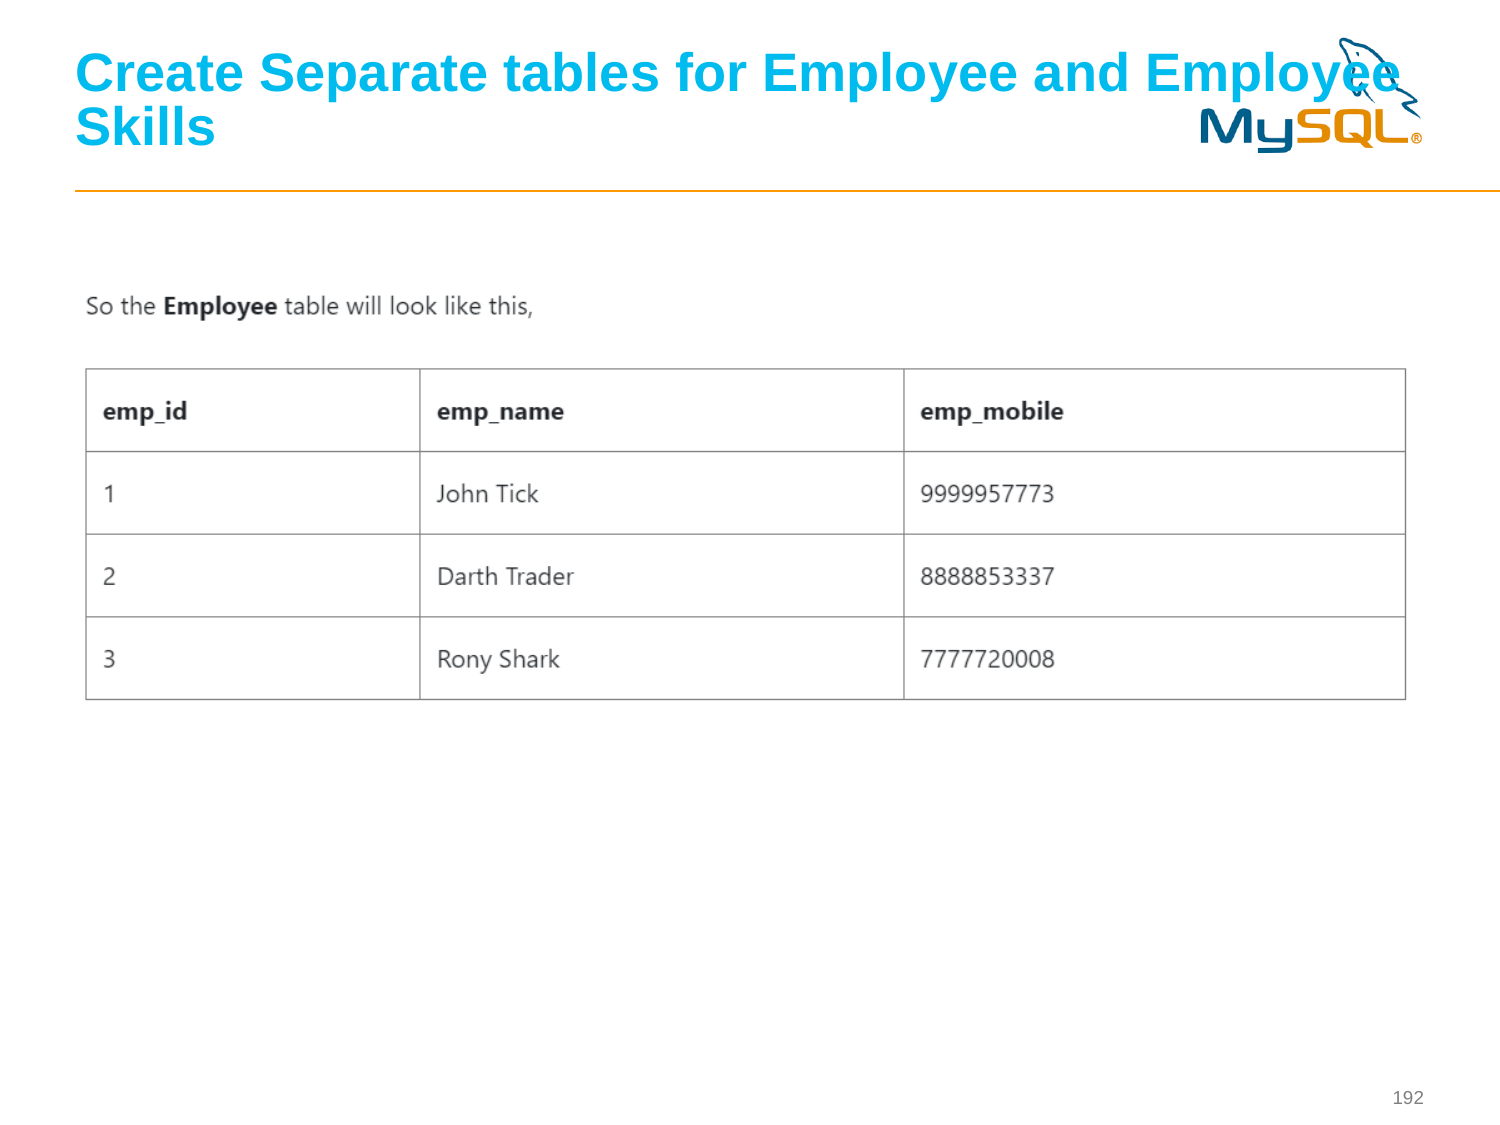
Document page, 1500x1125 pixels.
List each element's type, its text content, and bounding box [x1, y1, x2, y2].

title Create Separate tables for Employee and Employee Skills [75, 27, 1422, 157]
picture [78, 287, 1416, 714]
